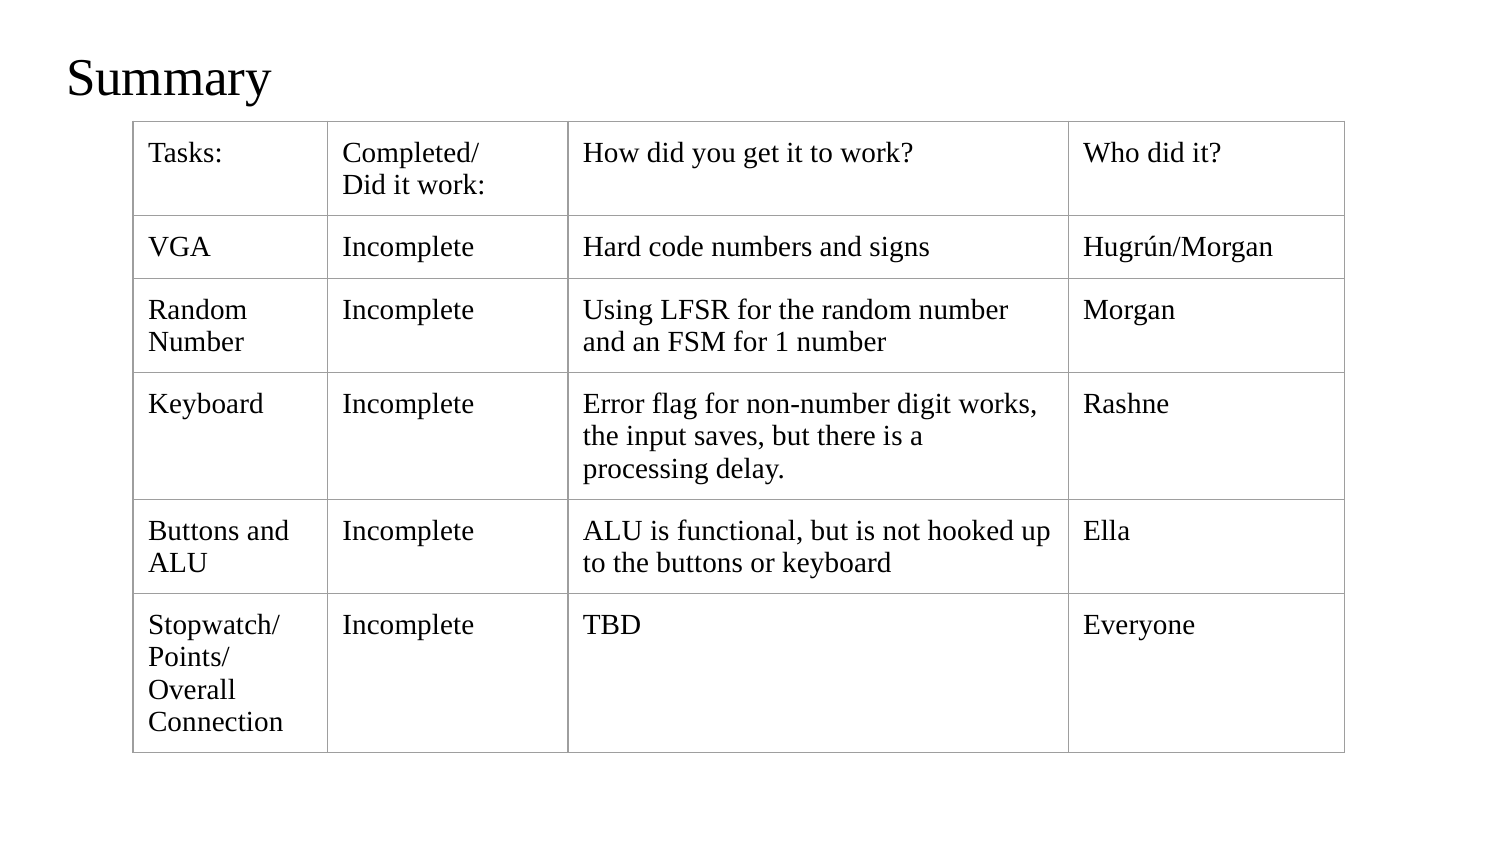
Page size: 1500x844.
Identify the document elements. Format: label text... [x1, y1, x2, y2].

table_cell Random Number [134, 279, 327, 372]
table_header Who did it? [1069, 122, 1344, 215]
table_cell Incomplete [328, 279, 567, 372]
table_cell Hugrún/Morgan [1069, 216, 1344, 278]
table_cell VGA [134, 216, 327, 278]
table_header Completed/ Did it work: [328, 122, 567, 215]
table_cell Incomplete [328, 594, 567, 752]
table_cell Keyboard [134, 373, 327, 499]
table_cell Stopwatch/ Points/ Overall Connection [134, 594, 327, 752]
table_cell TBD [569, 594, 1068, 752]
table_cell Incomplete [328, 216, 567, 278]
table_cell Error flag for non-number digit works, the input saves, but there is a processing delay. [569, 373, 1068, 499]
table_cell Incomplete [328, 500, 567, 593]
table_cell Everyone [1069, 594, 1344, 752]
table_cell ALU is functional, but is not hooked up to the buttons or keyboard [569, 500, 1068, 593]
table_cell Morgan [1069, 279, 1344, 372]
table_header Tasks: [134, 122, 327, 215]
table_cell Ella [1069, 500, 1344, 593]
table_cell Incomplete [328, 373, 567, 499]
table_header How did you get it to work? [569, 122, 1068, 215]
table_cell Hard code numbers and signs [569, 216, 1068, 278]
title Summary [51, 27, 1449, 122]
table_cell Using LFSR for the random number and an FSM for 1 number [569, 279, 1068, 372]
table_cell Rashne [1069, 373, 1344, 499]
table_cell Buttons and ALU [134, 500, 327, 593]
